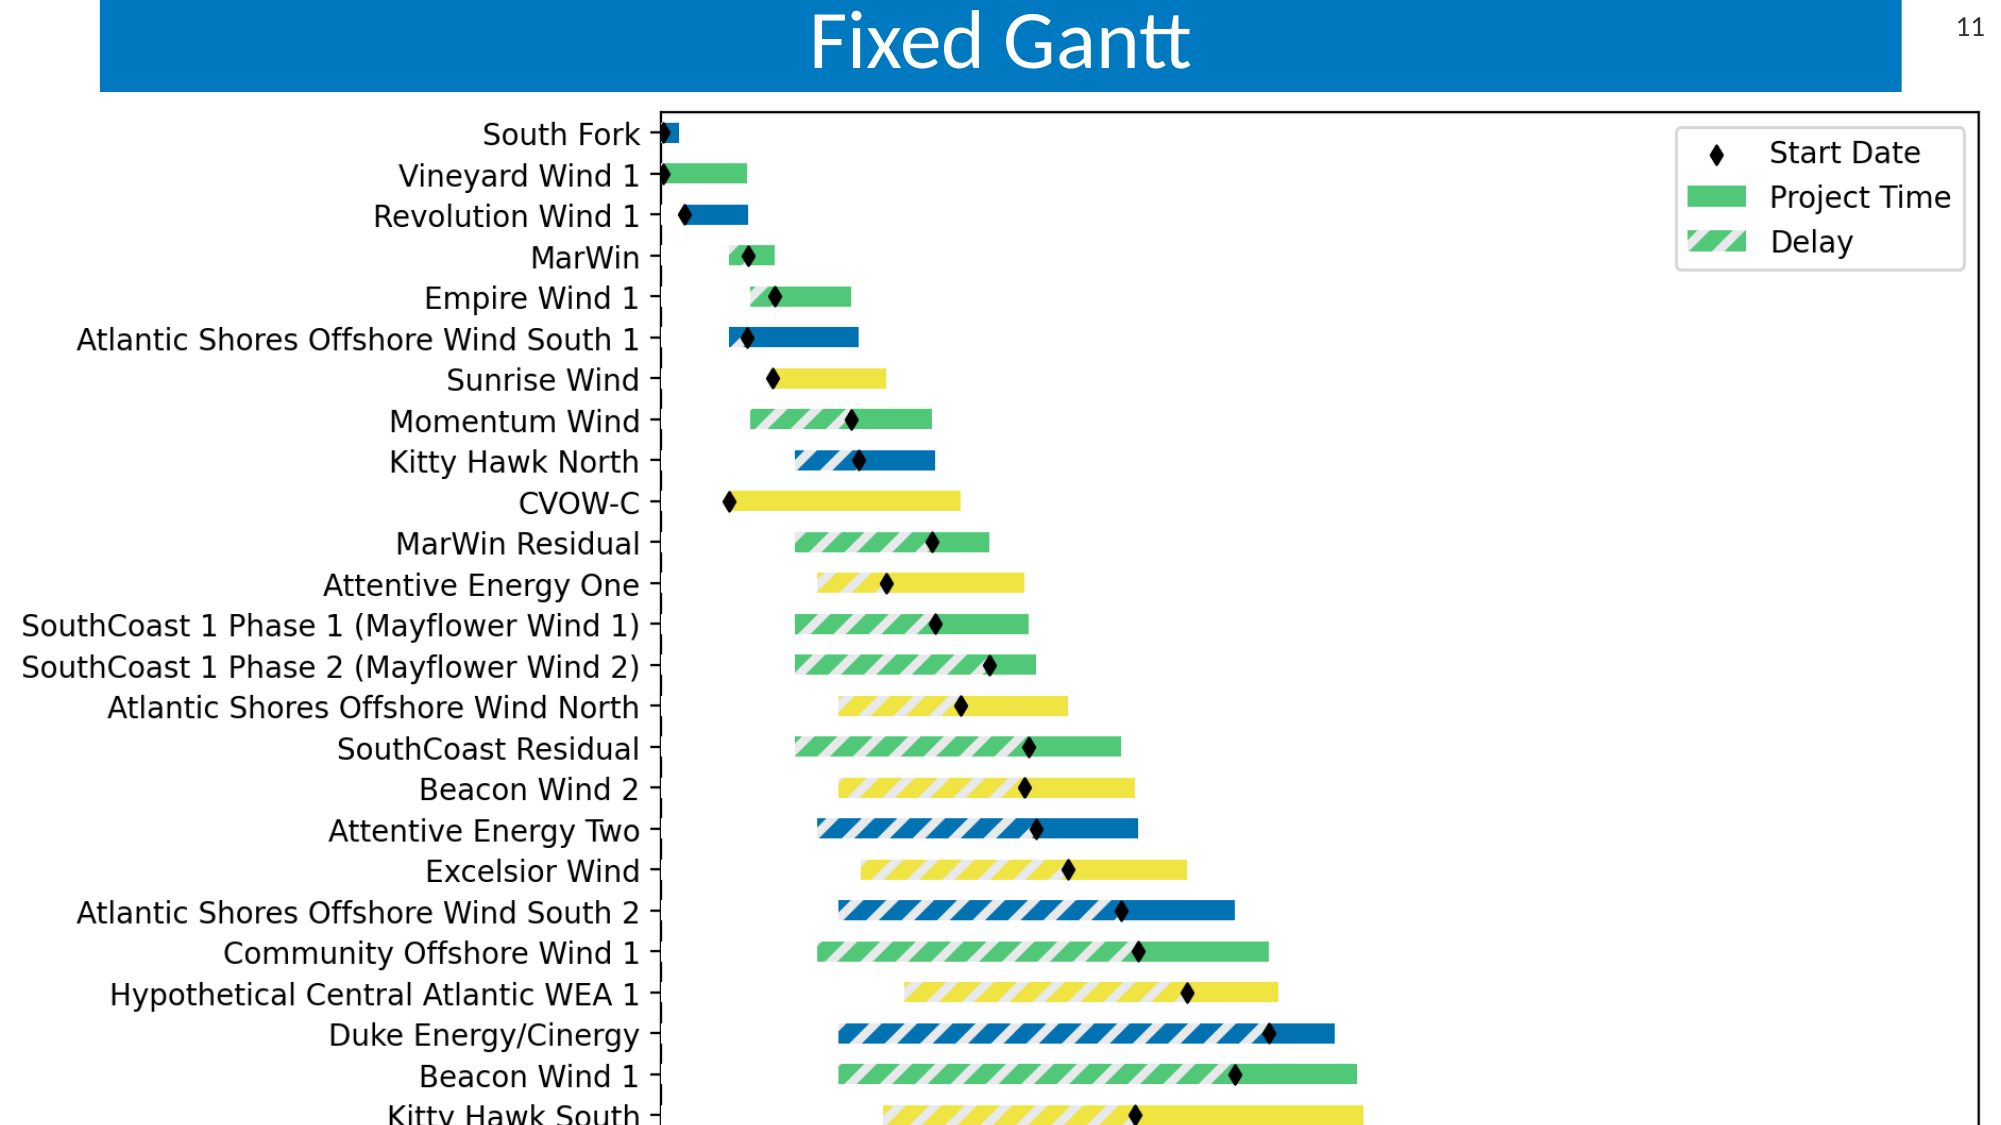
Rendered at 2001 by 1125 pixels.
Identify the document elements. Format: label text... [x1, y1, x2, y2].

picture [0, 92, 2000, 1125]
title Fixed Gantt [99, 0, 1902, 90]
